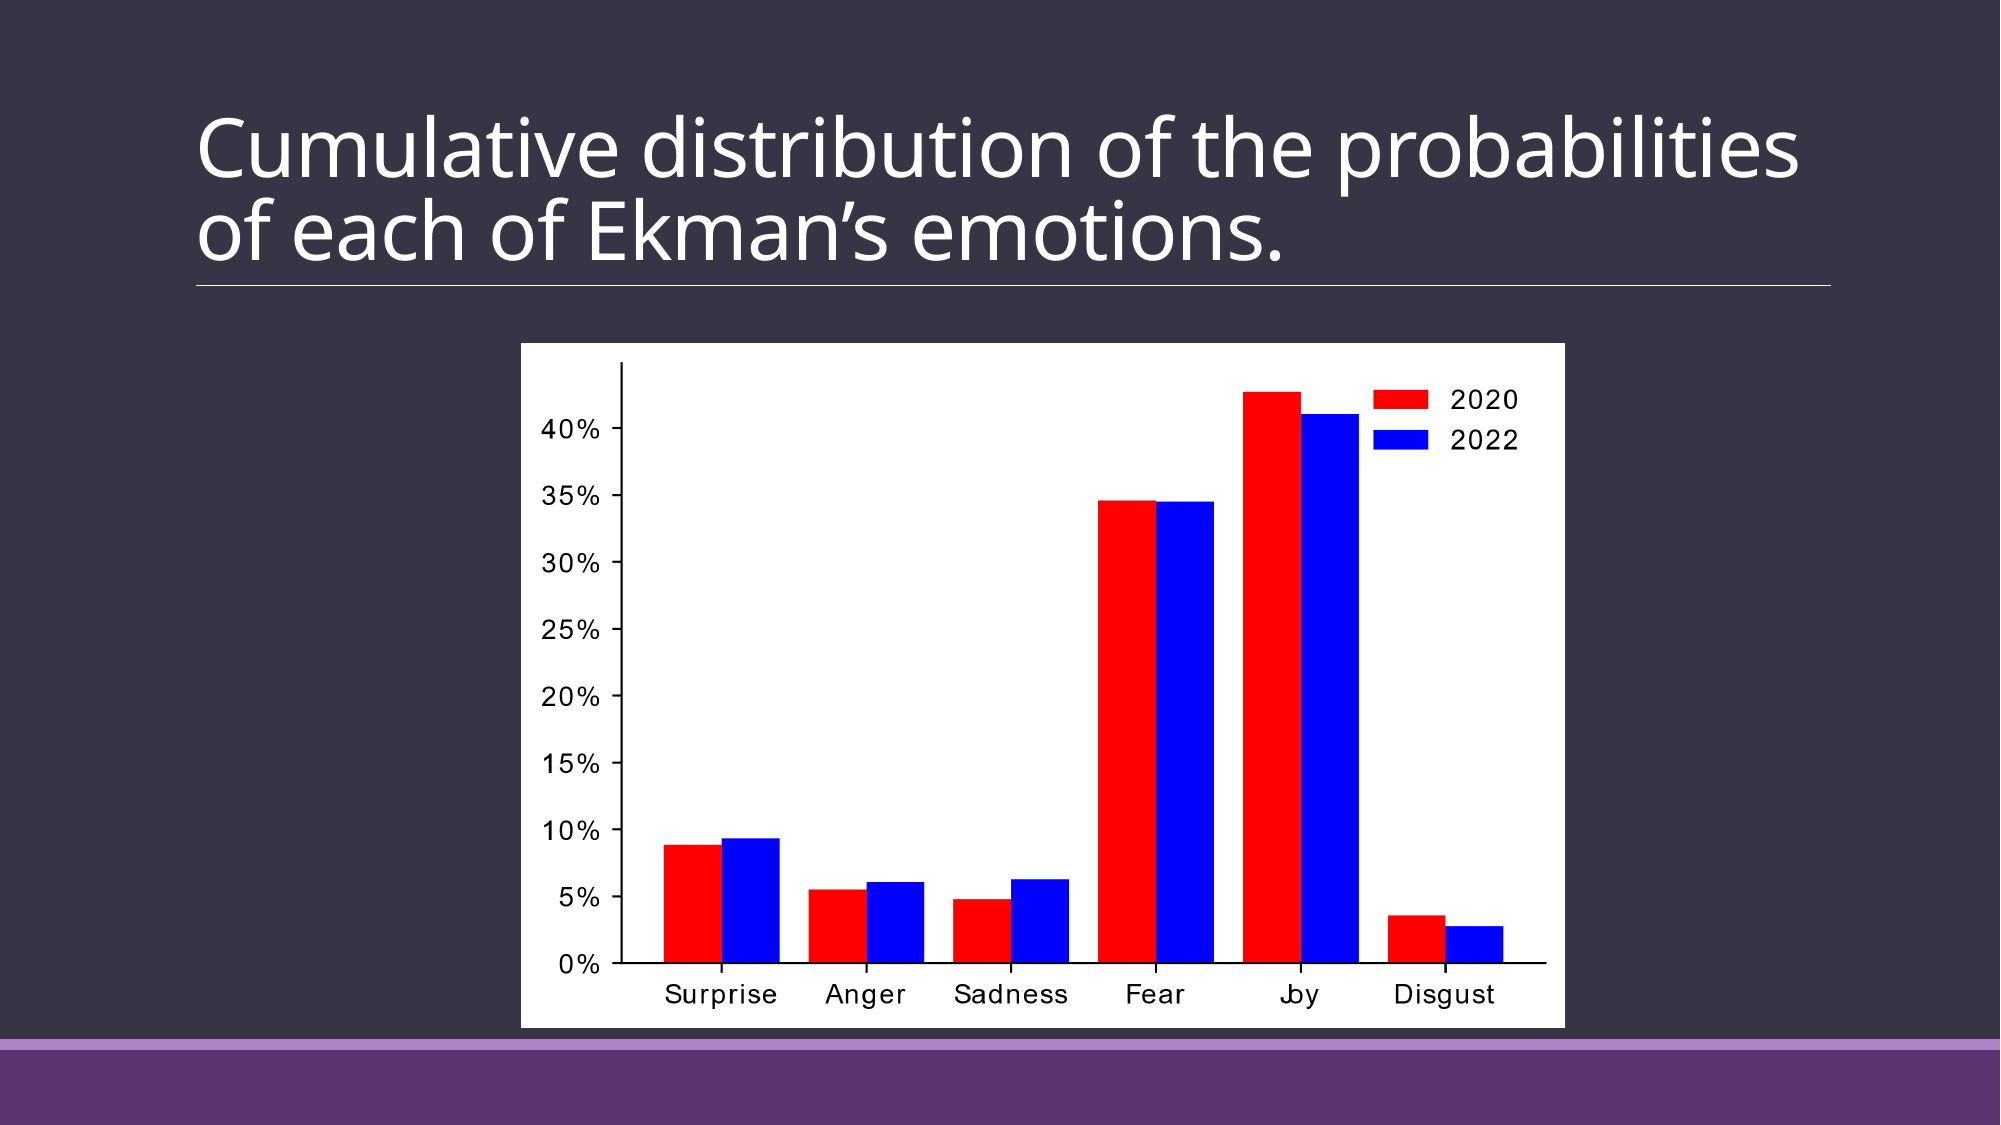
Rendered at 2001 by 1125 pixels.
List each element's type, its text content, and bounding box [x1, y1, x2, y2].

title Cumulative distribution of the probabilities of each of Ekman’s emotions. [180, 47, 1830, 285]
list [520, 343, 1566, 1029]
